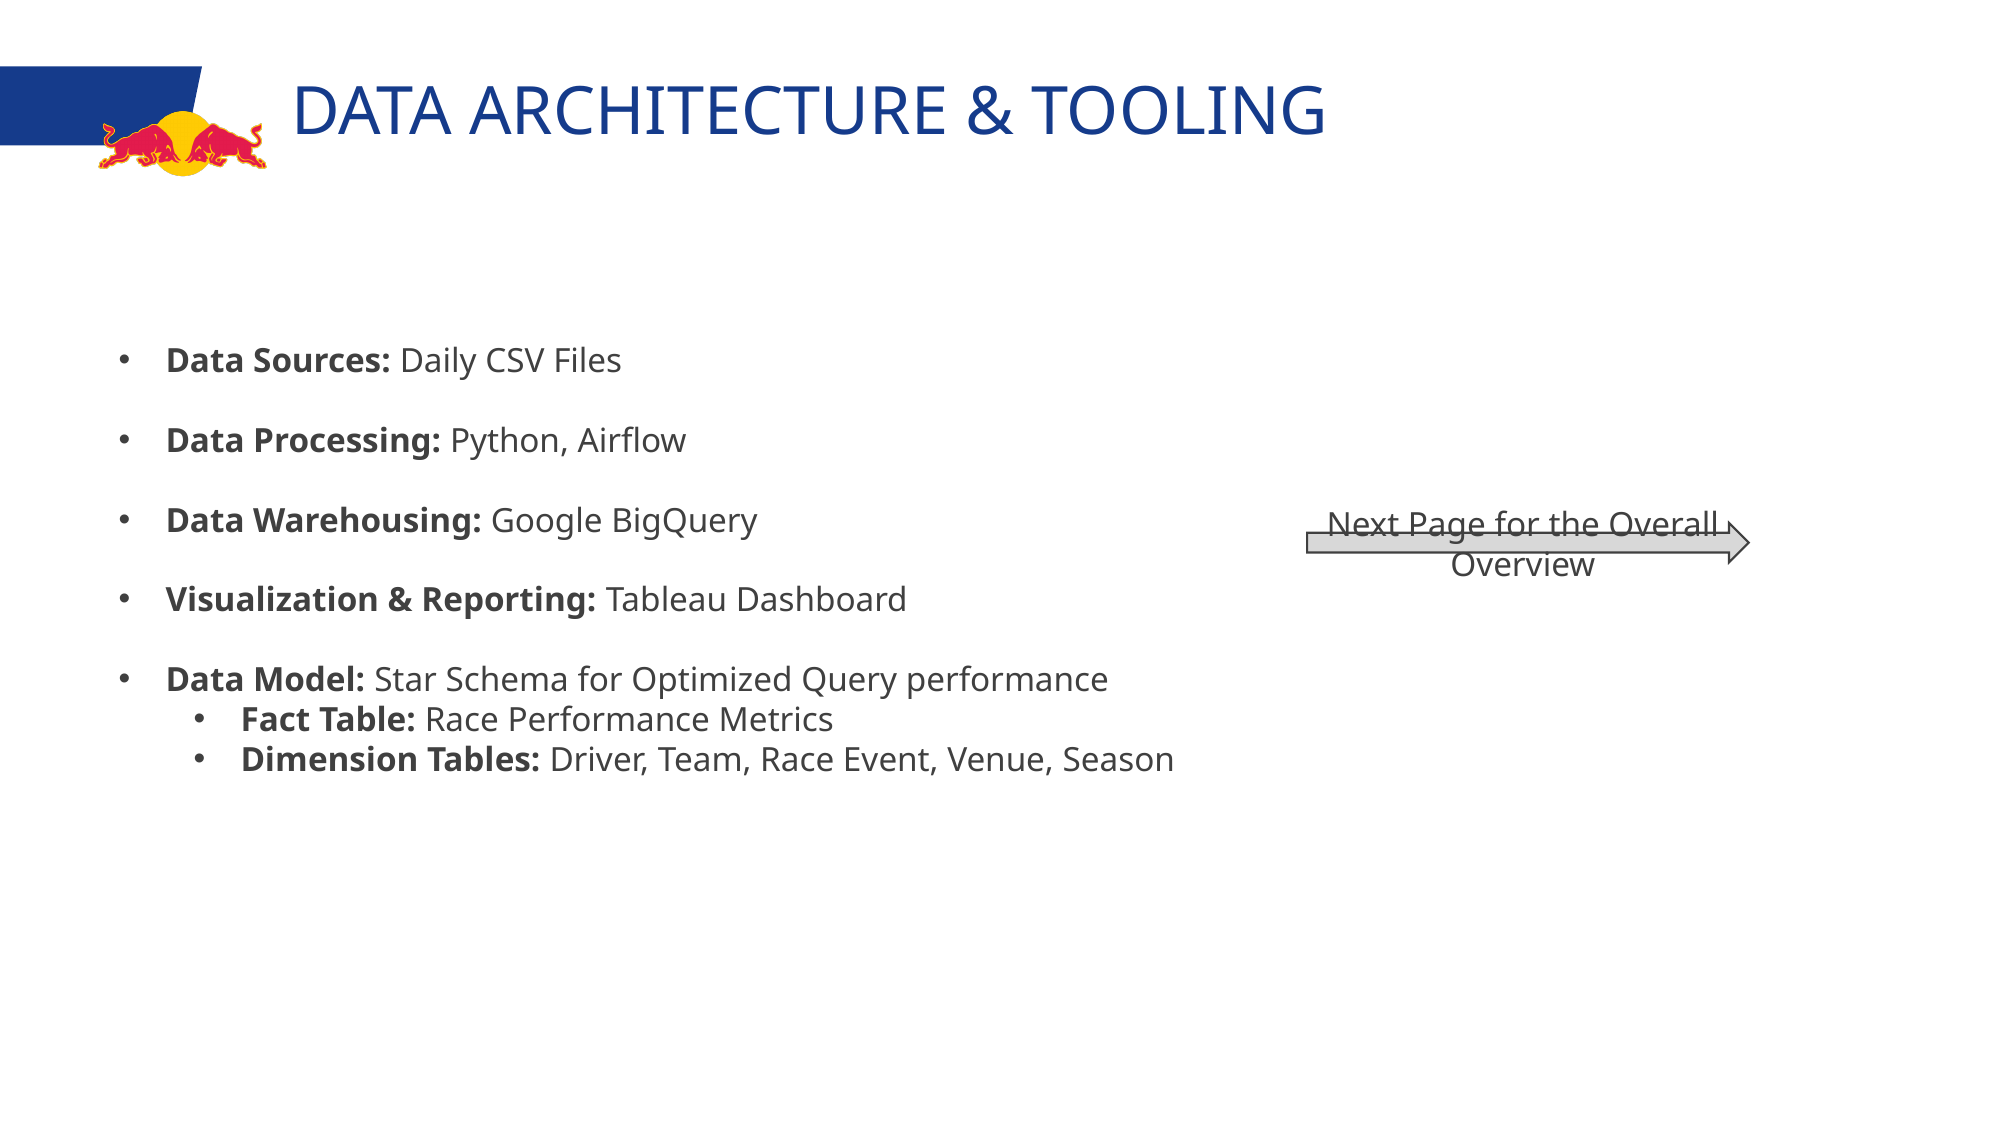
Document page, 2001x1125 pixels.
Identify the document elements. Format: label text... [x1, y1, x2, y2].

title Data Architecture & tooling [291, 59, 1909, 149]
text_box Next Page for the Overall Overview [1306, 520, 1751, 565]
list [87, 300, 1909, 997]
